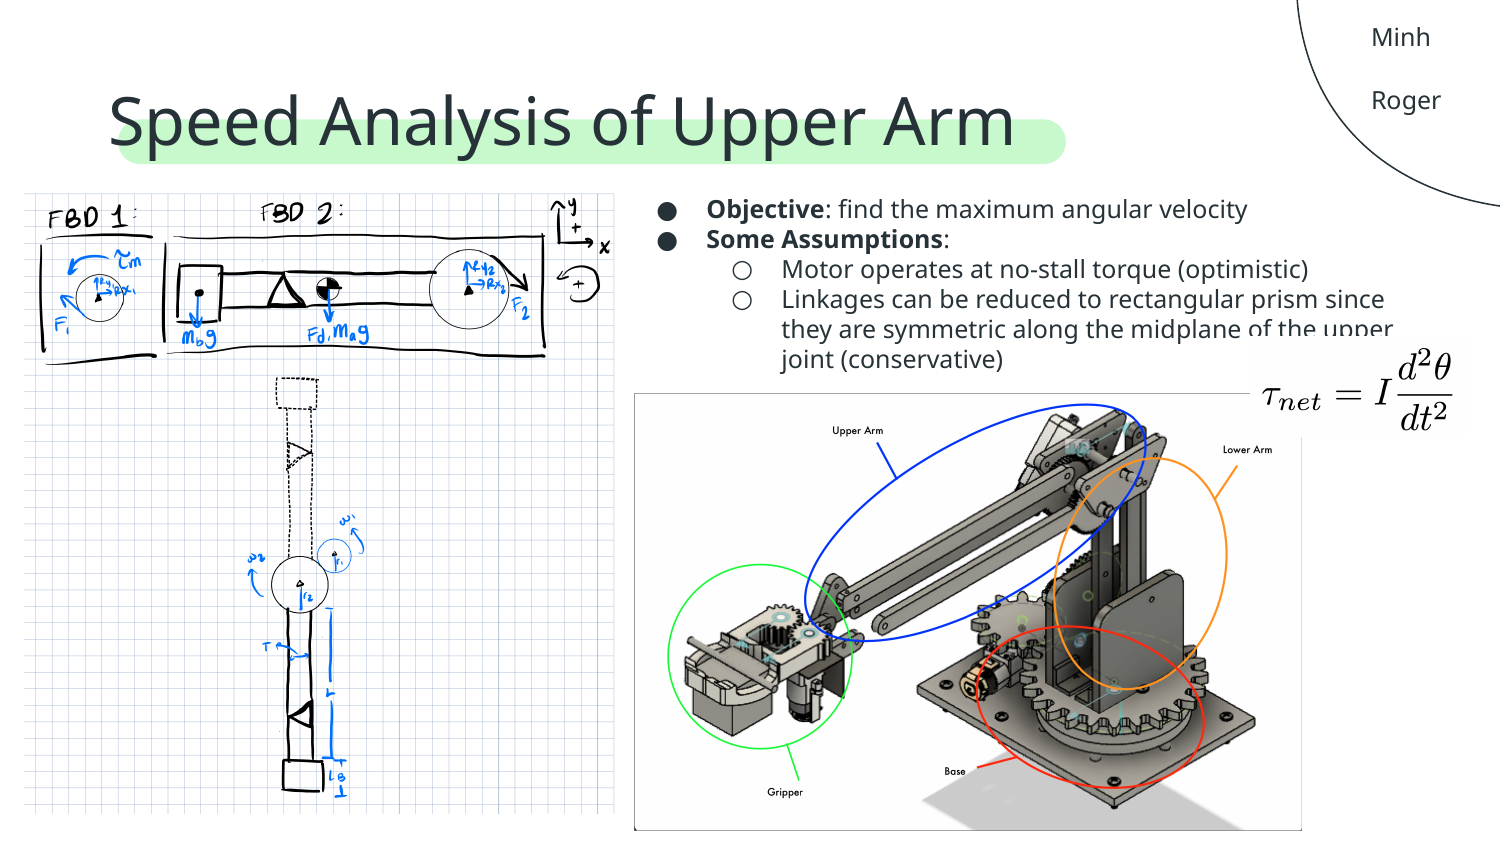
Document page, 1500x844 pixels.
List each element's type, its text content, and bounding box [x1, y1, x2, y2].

picture [634, 335, 1471, 831]
picture [24, 189, 617, 814]
list Objective: find the maximum angular velocity Some Assumptions: Motor operates at no-stall torque (optimistic) Linkages can be reduced to rectangular prism since they are symmetric along the midplane of the upper joint (conservative) [616, 178, 1415, 770]
title Speed Analysis of Upper Arm [93, 64, 1382, 165]
subtitle Minh Roger [1355, 6, 1500, 119]
